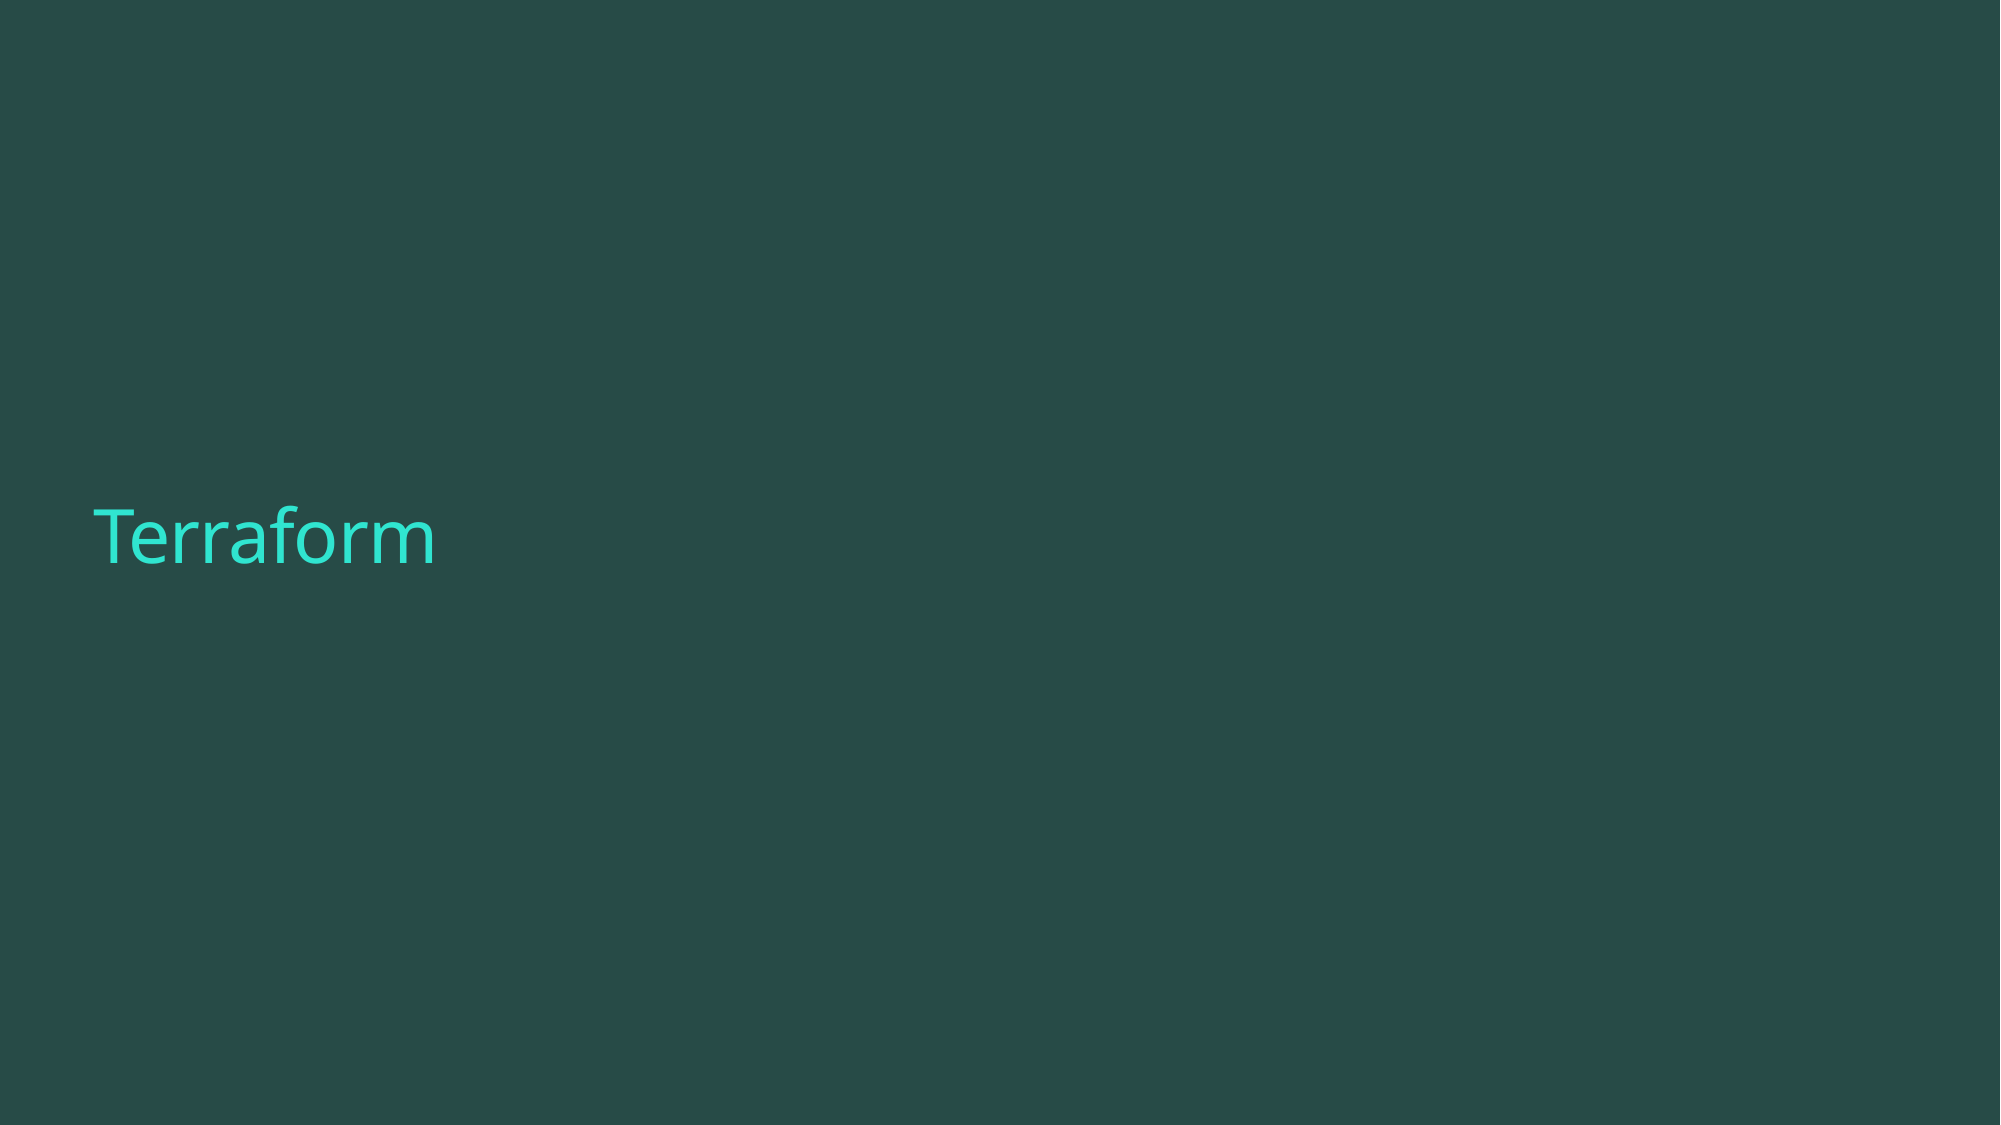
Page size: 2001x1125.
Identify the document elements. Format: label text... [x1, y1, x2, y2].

title Terraform [93, 497, 1594, 580]
